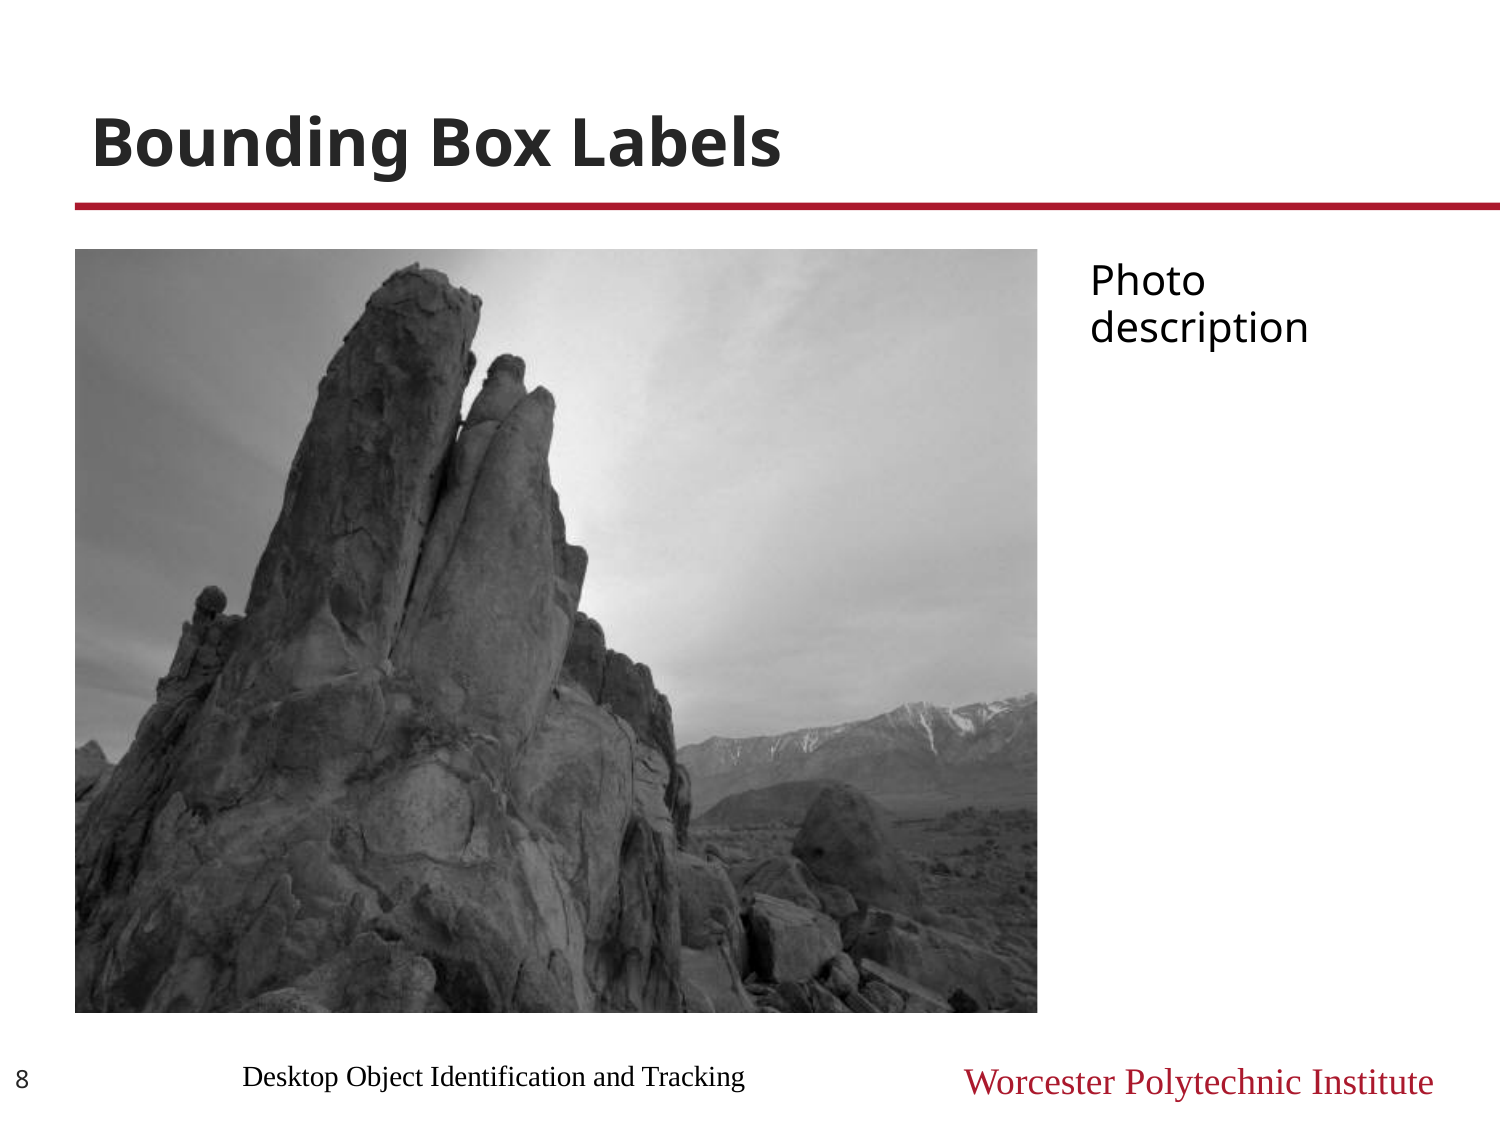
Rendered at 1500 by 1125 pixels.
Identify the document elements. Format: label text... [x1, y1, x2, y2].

list Photo description [1074, 249, 1425, 1013]
footer Desktop Object Identification and Tracking [75, 1050, 913, 1100]
title Bounding Box Labels [75, 56, 1425, 188]
picture [74, 249, 1039, 1014]
slide_number 8 [0, 1047, 75, 1113]
